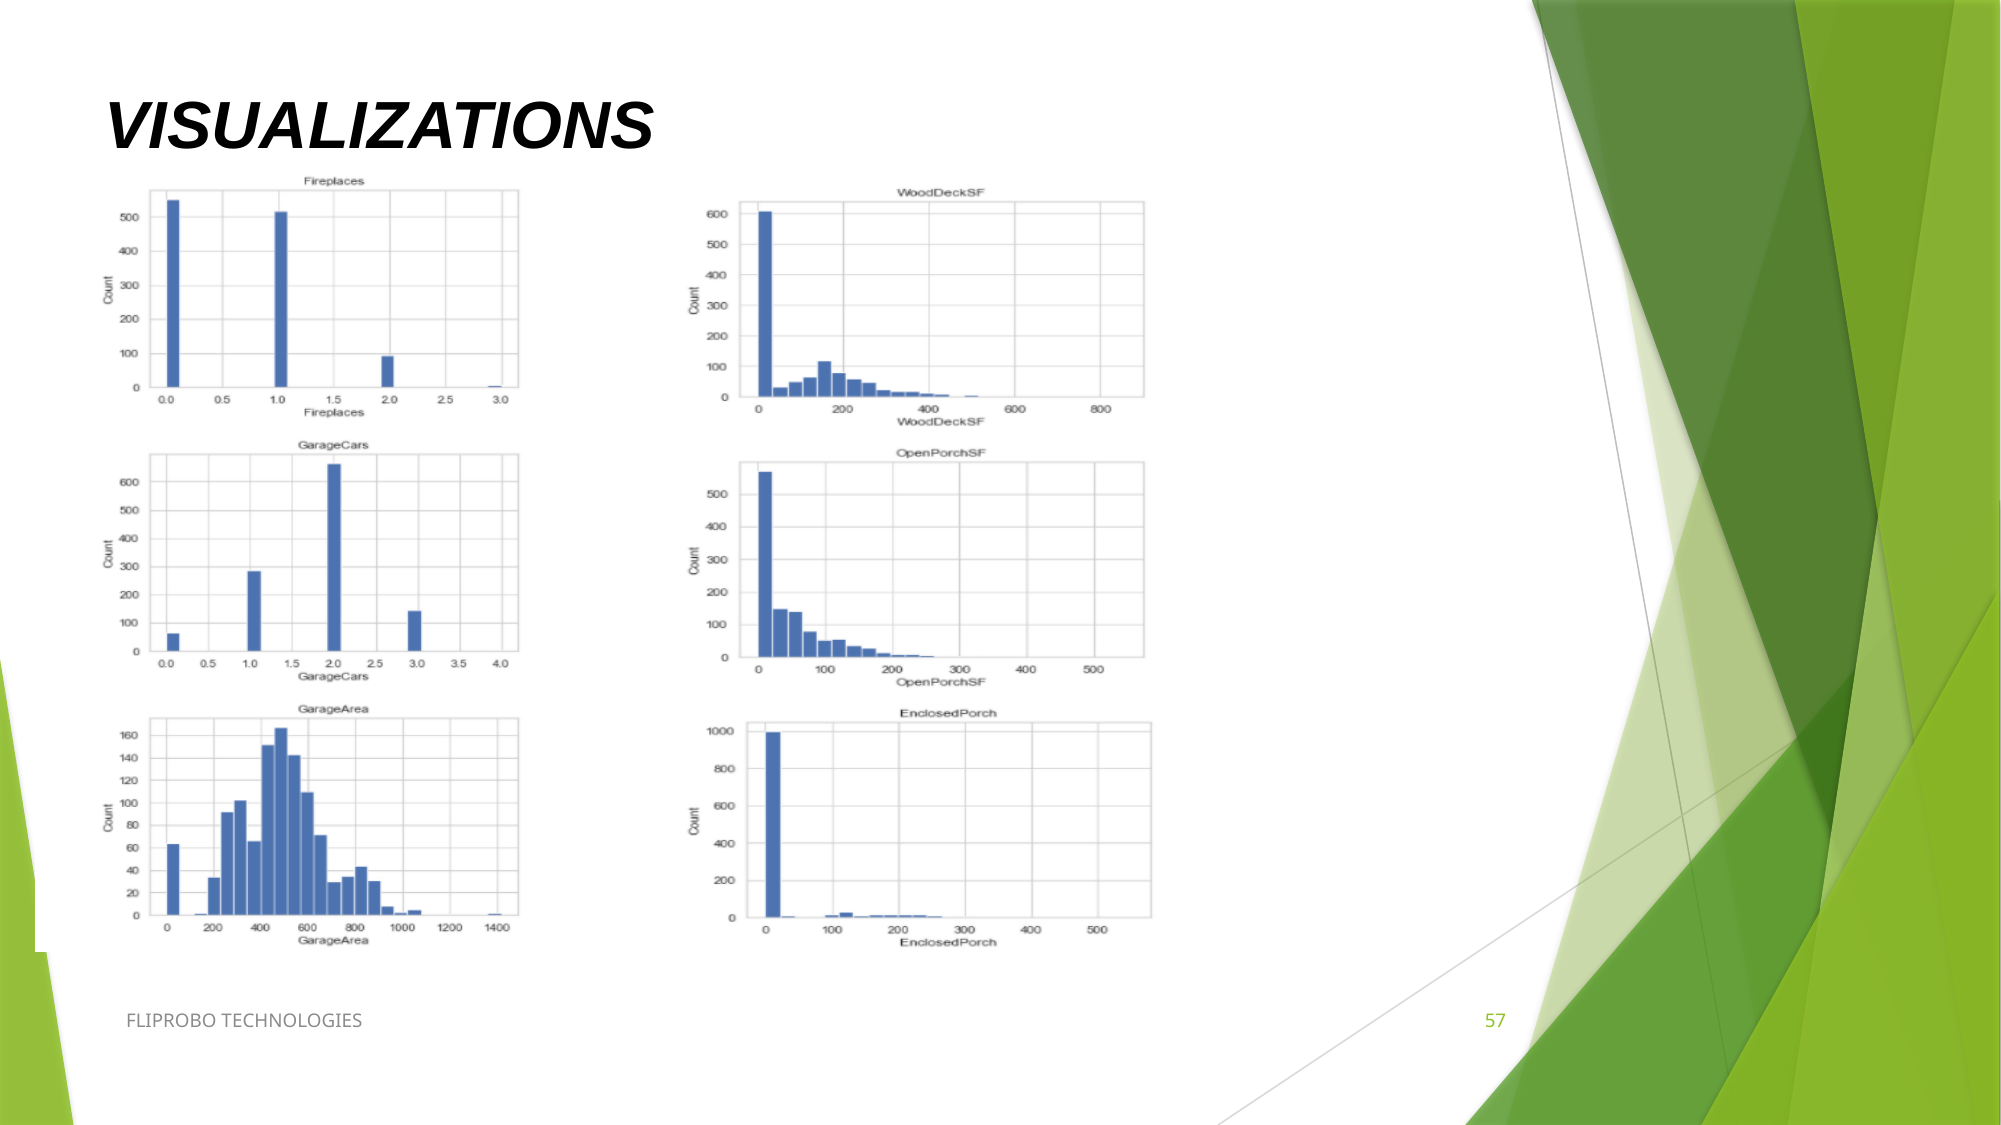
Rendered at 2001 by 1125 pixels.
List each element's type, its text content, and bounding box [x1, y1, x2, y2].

slide_number 57 [1409, 991, 1522, 1051]
text_box VISUALIZATIONS [89, 74, 1673, 170]
footer FLIPROBO TECHNOLOGIES [111, 991, 1145, 1051]
picture [35, 170, 1454, 955]
